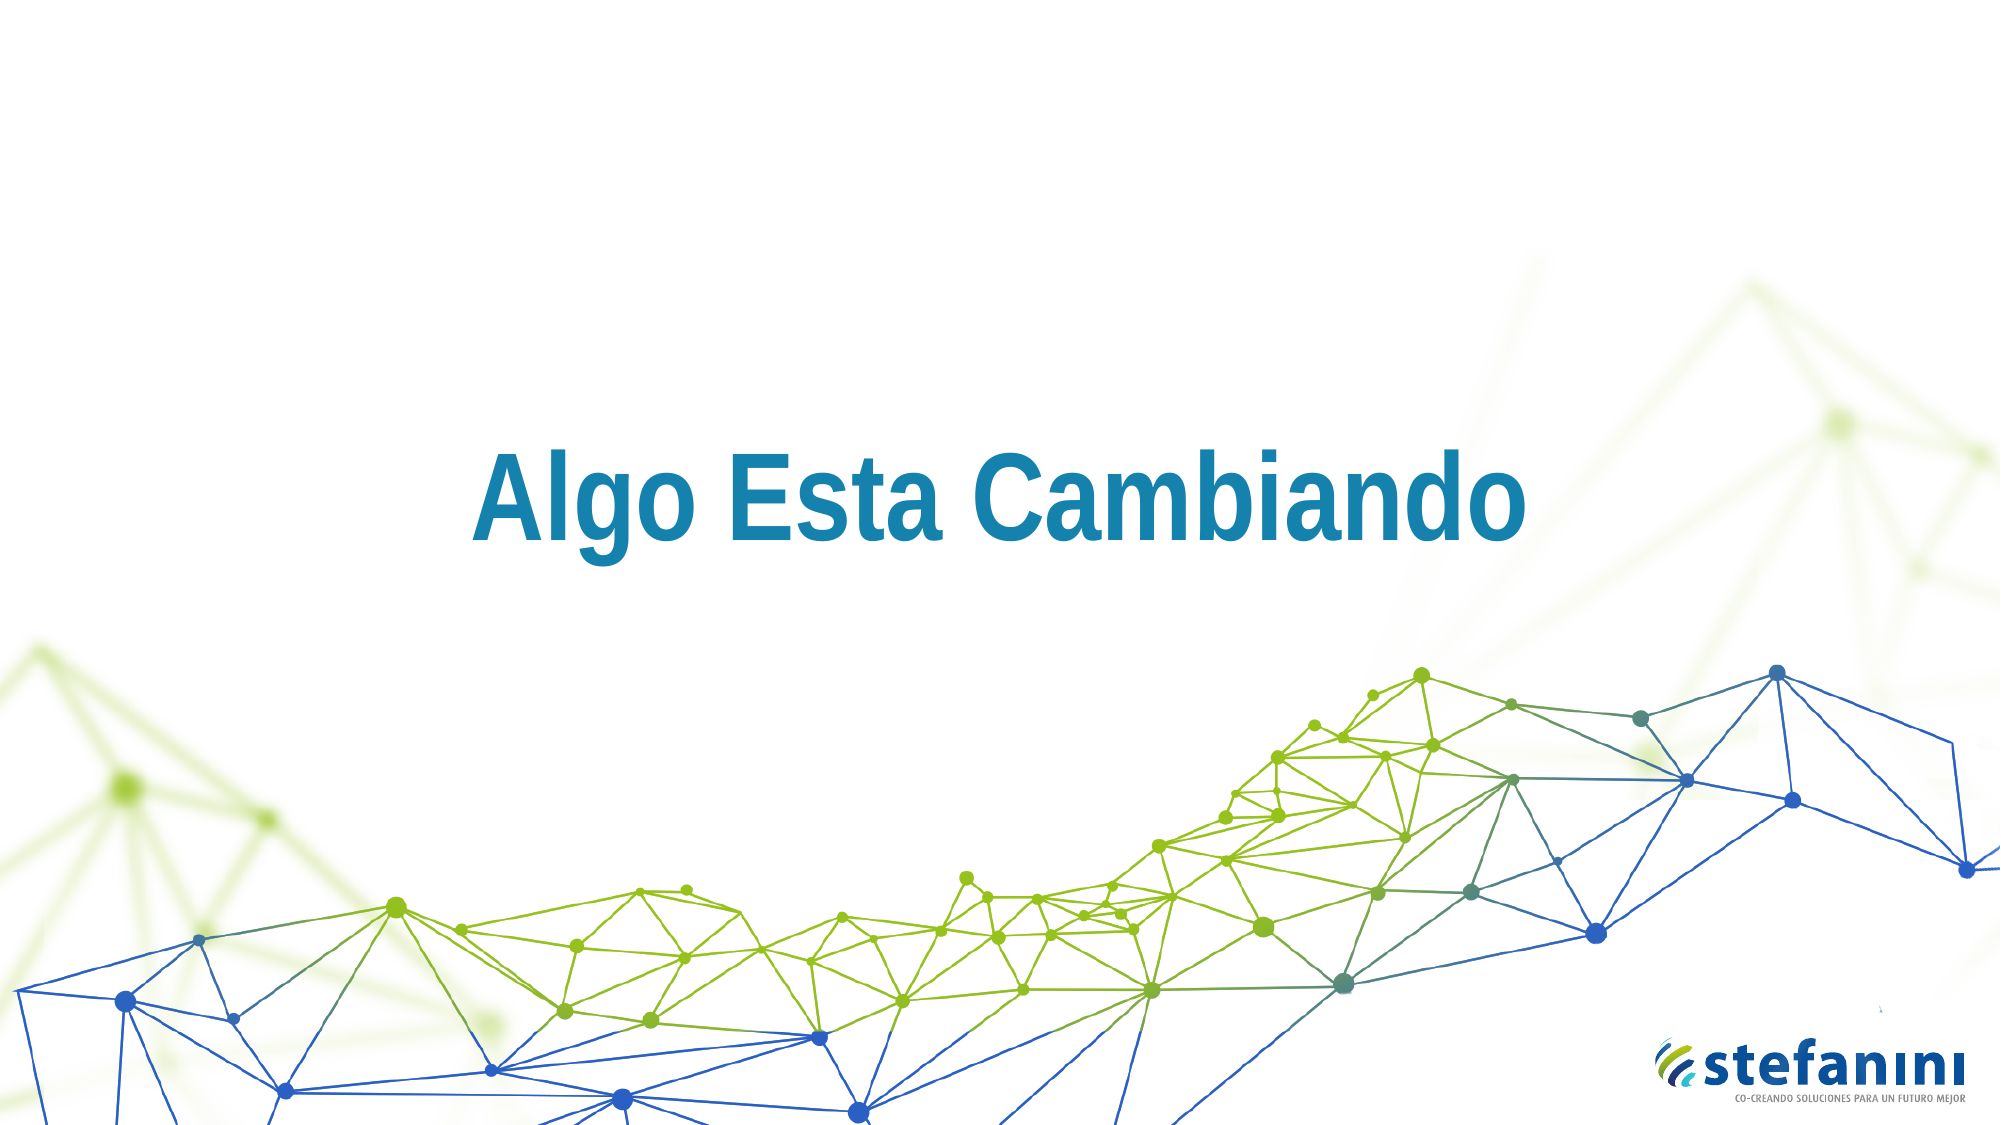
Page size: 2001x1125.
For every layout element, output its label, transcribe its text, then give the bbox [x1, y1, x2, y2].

title Algo Esta Cambiando [137, 391, 1863, 609]
picture [0, 201, 2000, 1125]
